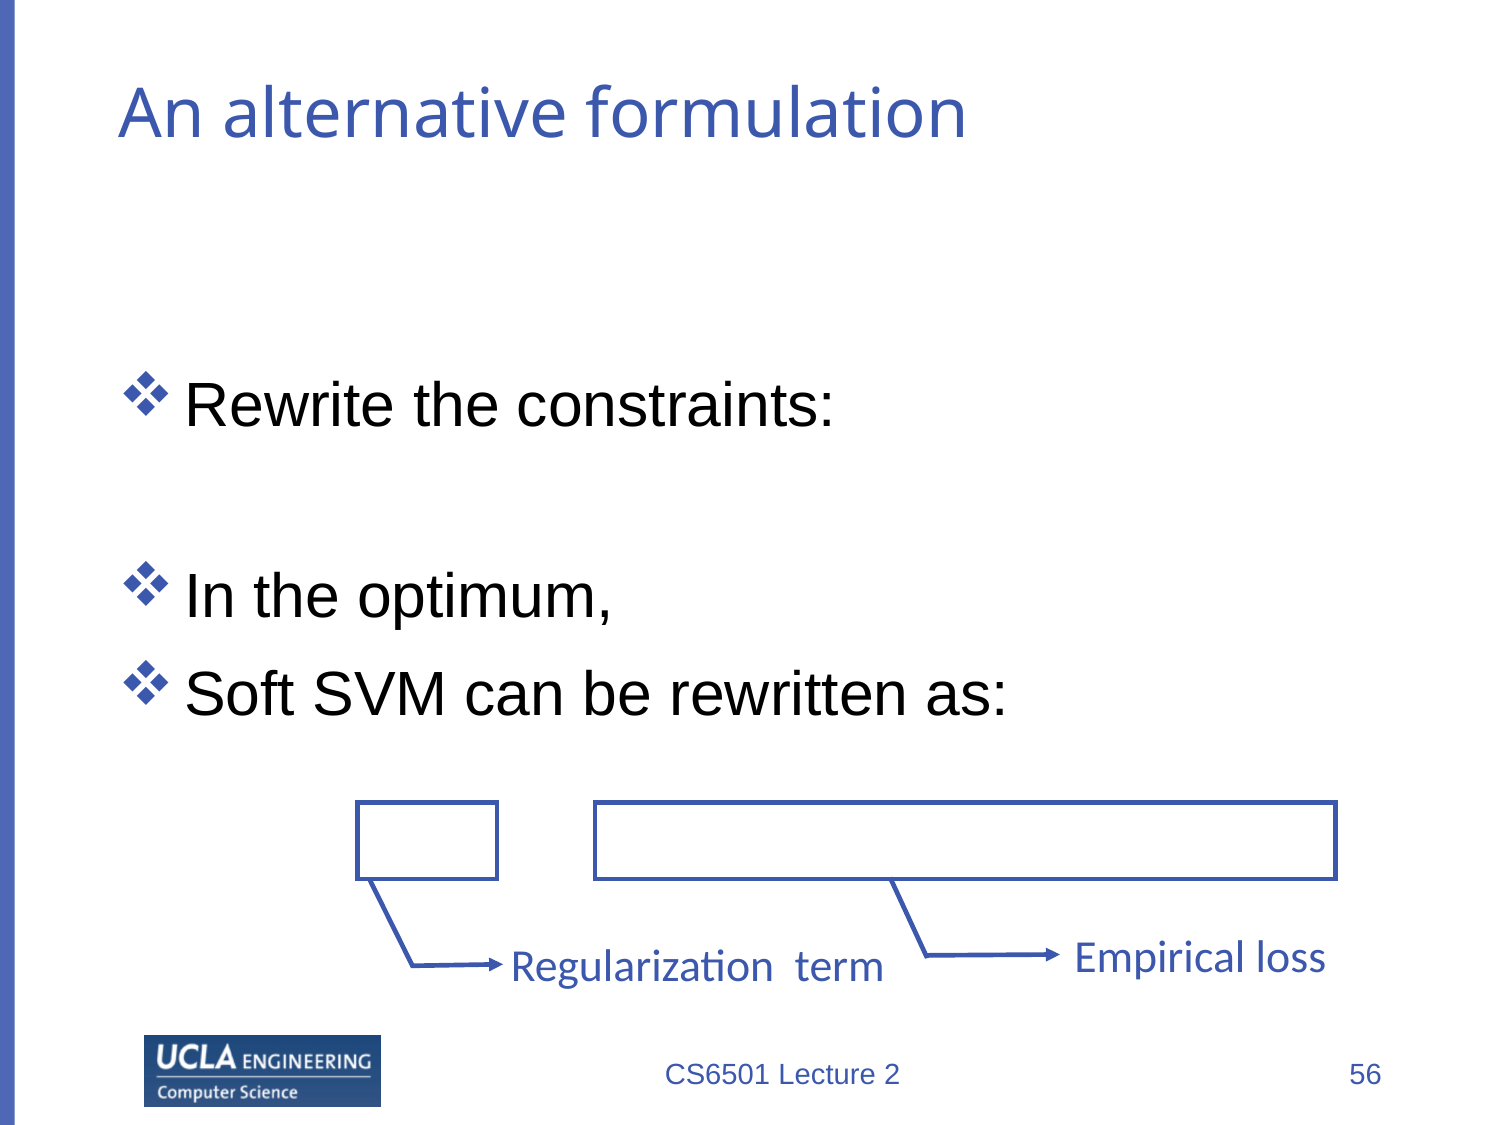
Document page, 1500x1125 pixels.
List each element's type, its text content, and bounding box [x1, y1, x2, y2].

title An alternative formulation [103, 59, 1397, 171]
text_box [356, 802, 498, 971]
picture [144, 1035, 381, 1107]
text_box [594, 802, 1336, 961]
text_box Empirical loss [1059, 919, 1342, 990]
slide_number 56 [1177, 1042, 1397, 1103]
text_box Regularization term [496, 927, 901, 998]
footer CS6501 Lecture 2 [496, 1042, 1069, 1103]
